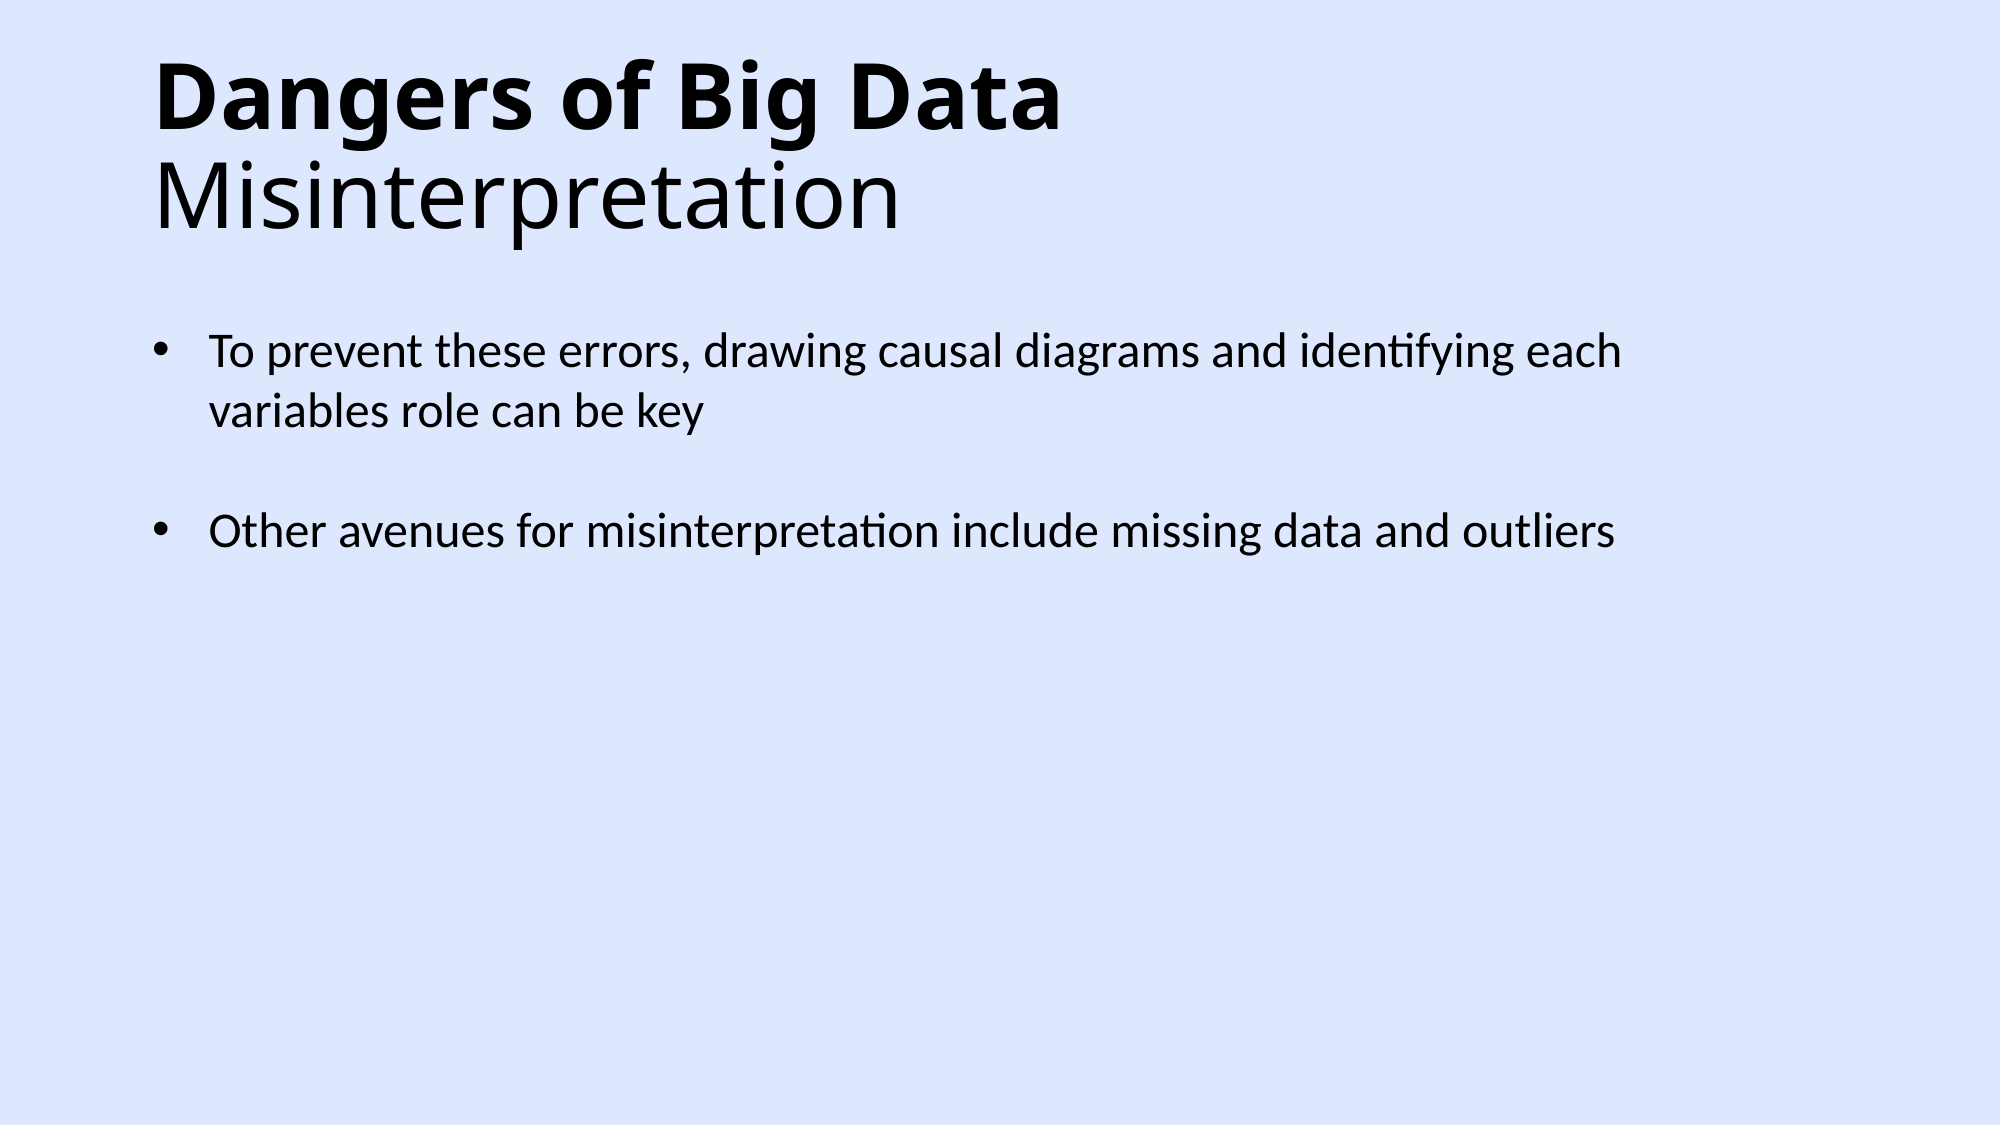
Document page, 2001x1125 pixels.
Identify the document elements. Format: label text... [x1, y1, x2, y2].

text_box Dangers of Big Data Misinterpretation [137, 40, 1863, 259]
text_box To prevent these errors, drawing causal diagrams and identifying each variables role can be key Other avenues for misinterpretation include missing data and outliers [137, 310, 1799, 566]
